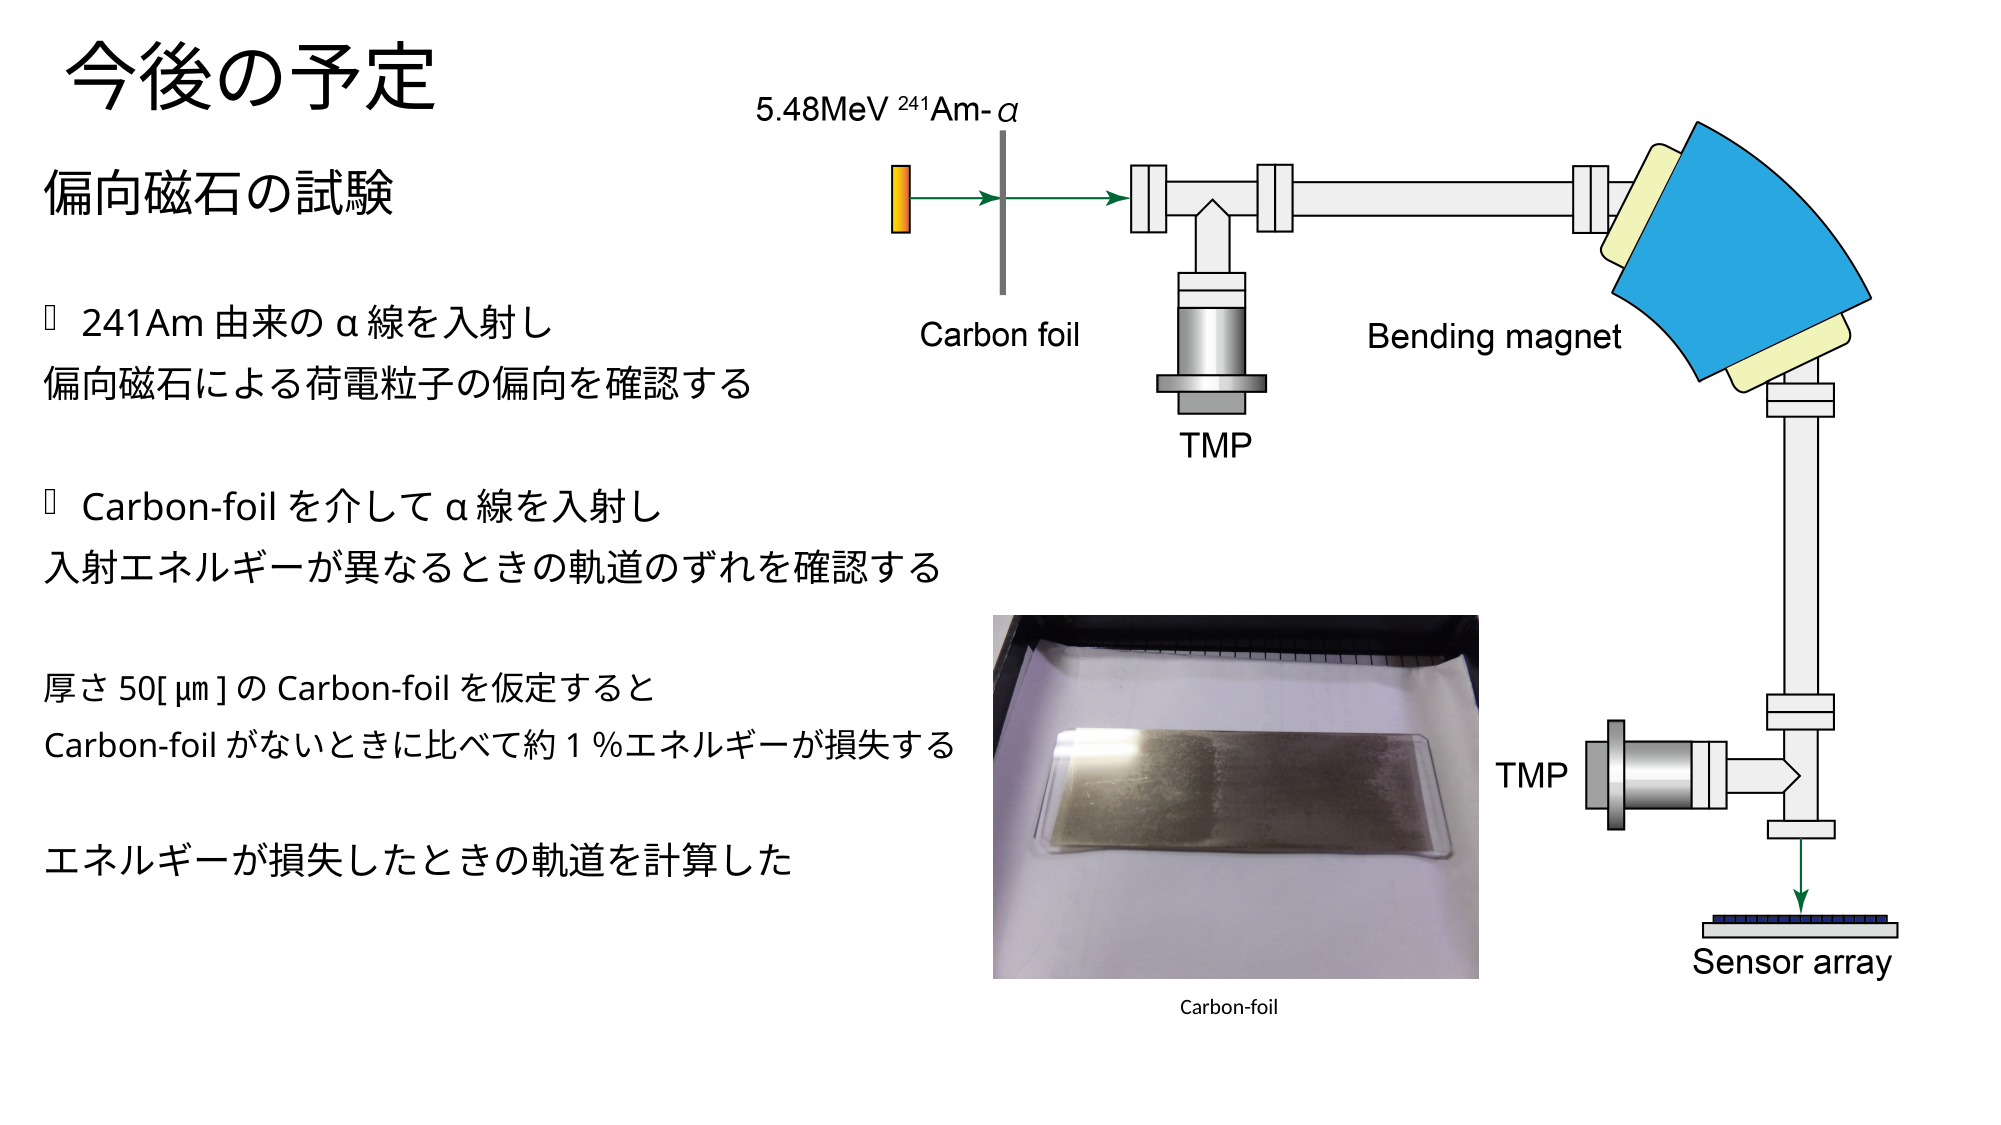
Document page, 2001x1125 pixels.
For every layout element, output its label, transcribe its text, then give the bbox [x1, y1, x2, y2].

text_box Carbon-foil [1165, 985, 1380, 1026]
picture [706, 80, 1902, 985]
title 今後の予定 [48, 18, 560, 143]
list 偏向磁石の試験 241Am由来のα線を入射し 偏向磁石による荷電粒子の偏向を確認する Carbon-foilを介してα線を入射し 入射エネルギーが異なるときの軌道のずれを確認する 厚さ50[㎛]のCarbon-foilを仮定すると Carbon-foilがないときに比べて約1％エネルギーが損失する エネルギーが損失したときの軌道を計算した [28, 160, 706, 985]
